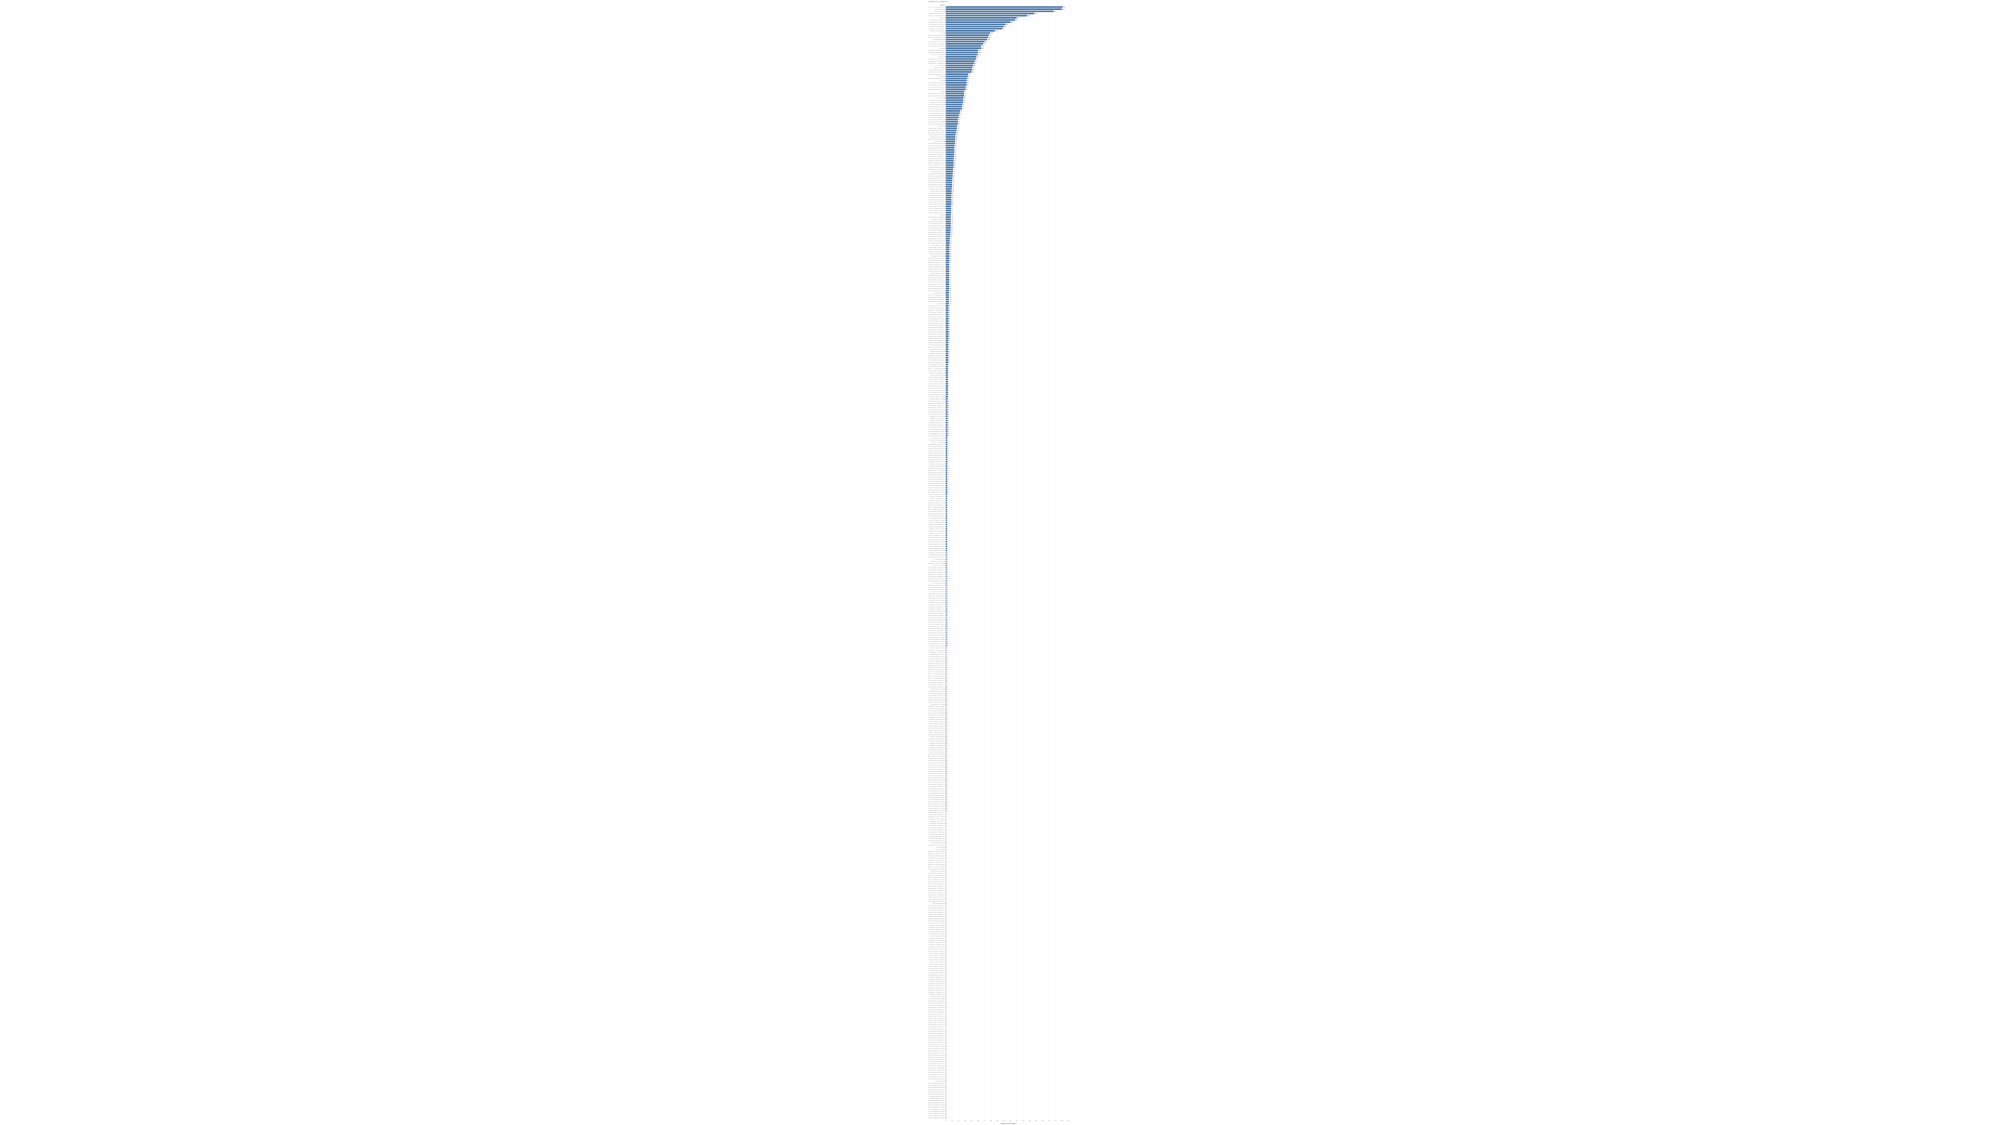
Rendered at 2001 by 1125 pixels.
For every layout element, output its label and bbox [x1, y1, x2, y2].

picture [928, 0, 1072, 1125]
